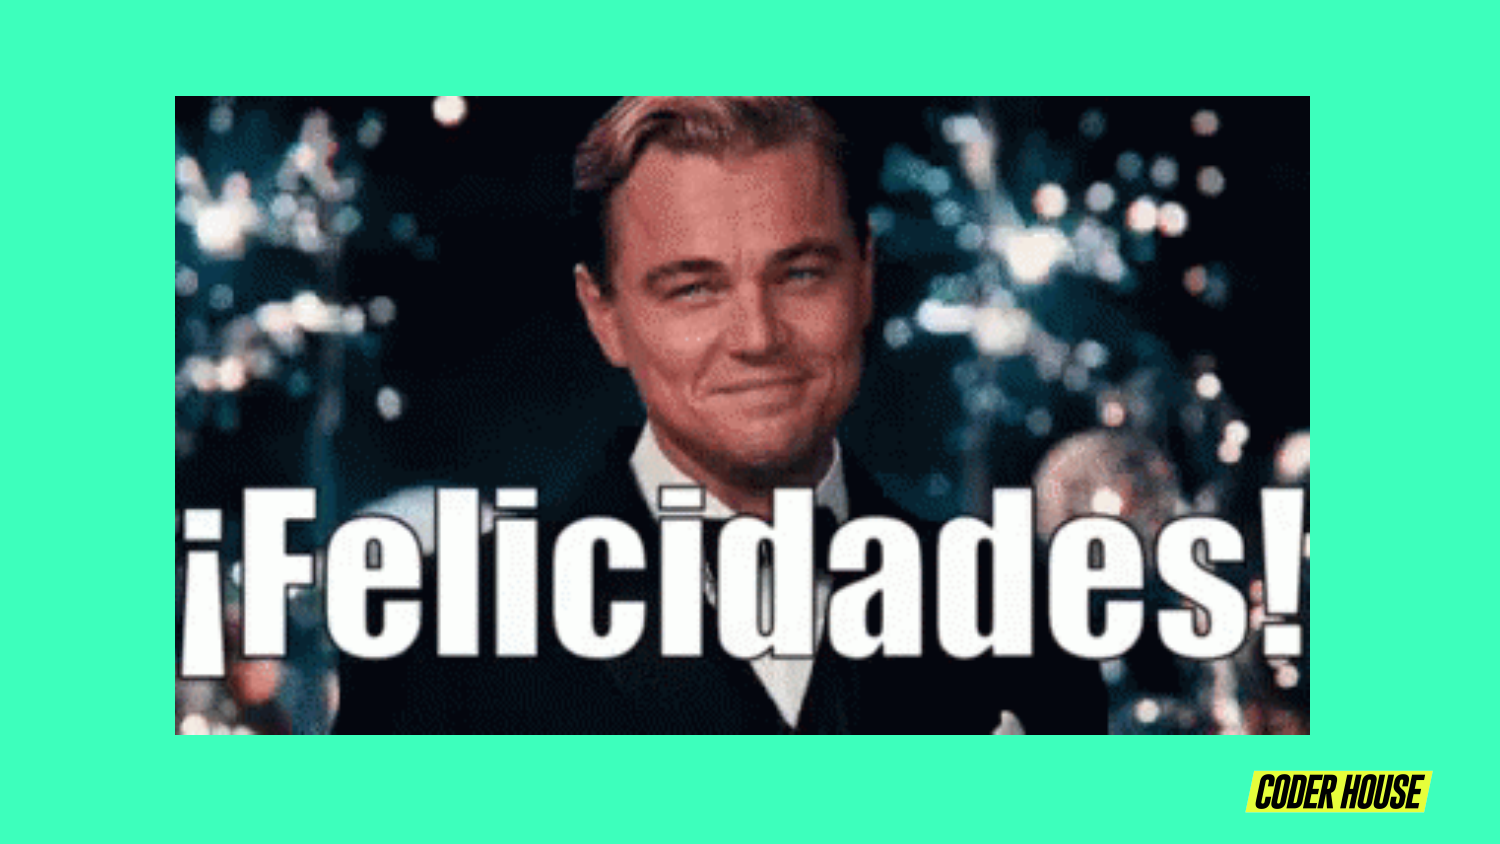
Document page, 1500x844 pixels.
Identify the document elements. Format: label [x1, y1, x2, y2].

picture [1241, 764, 1437, 819]
picture [175, 96, 1310, 735]
